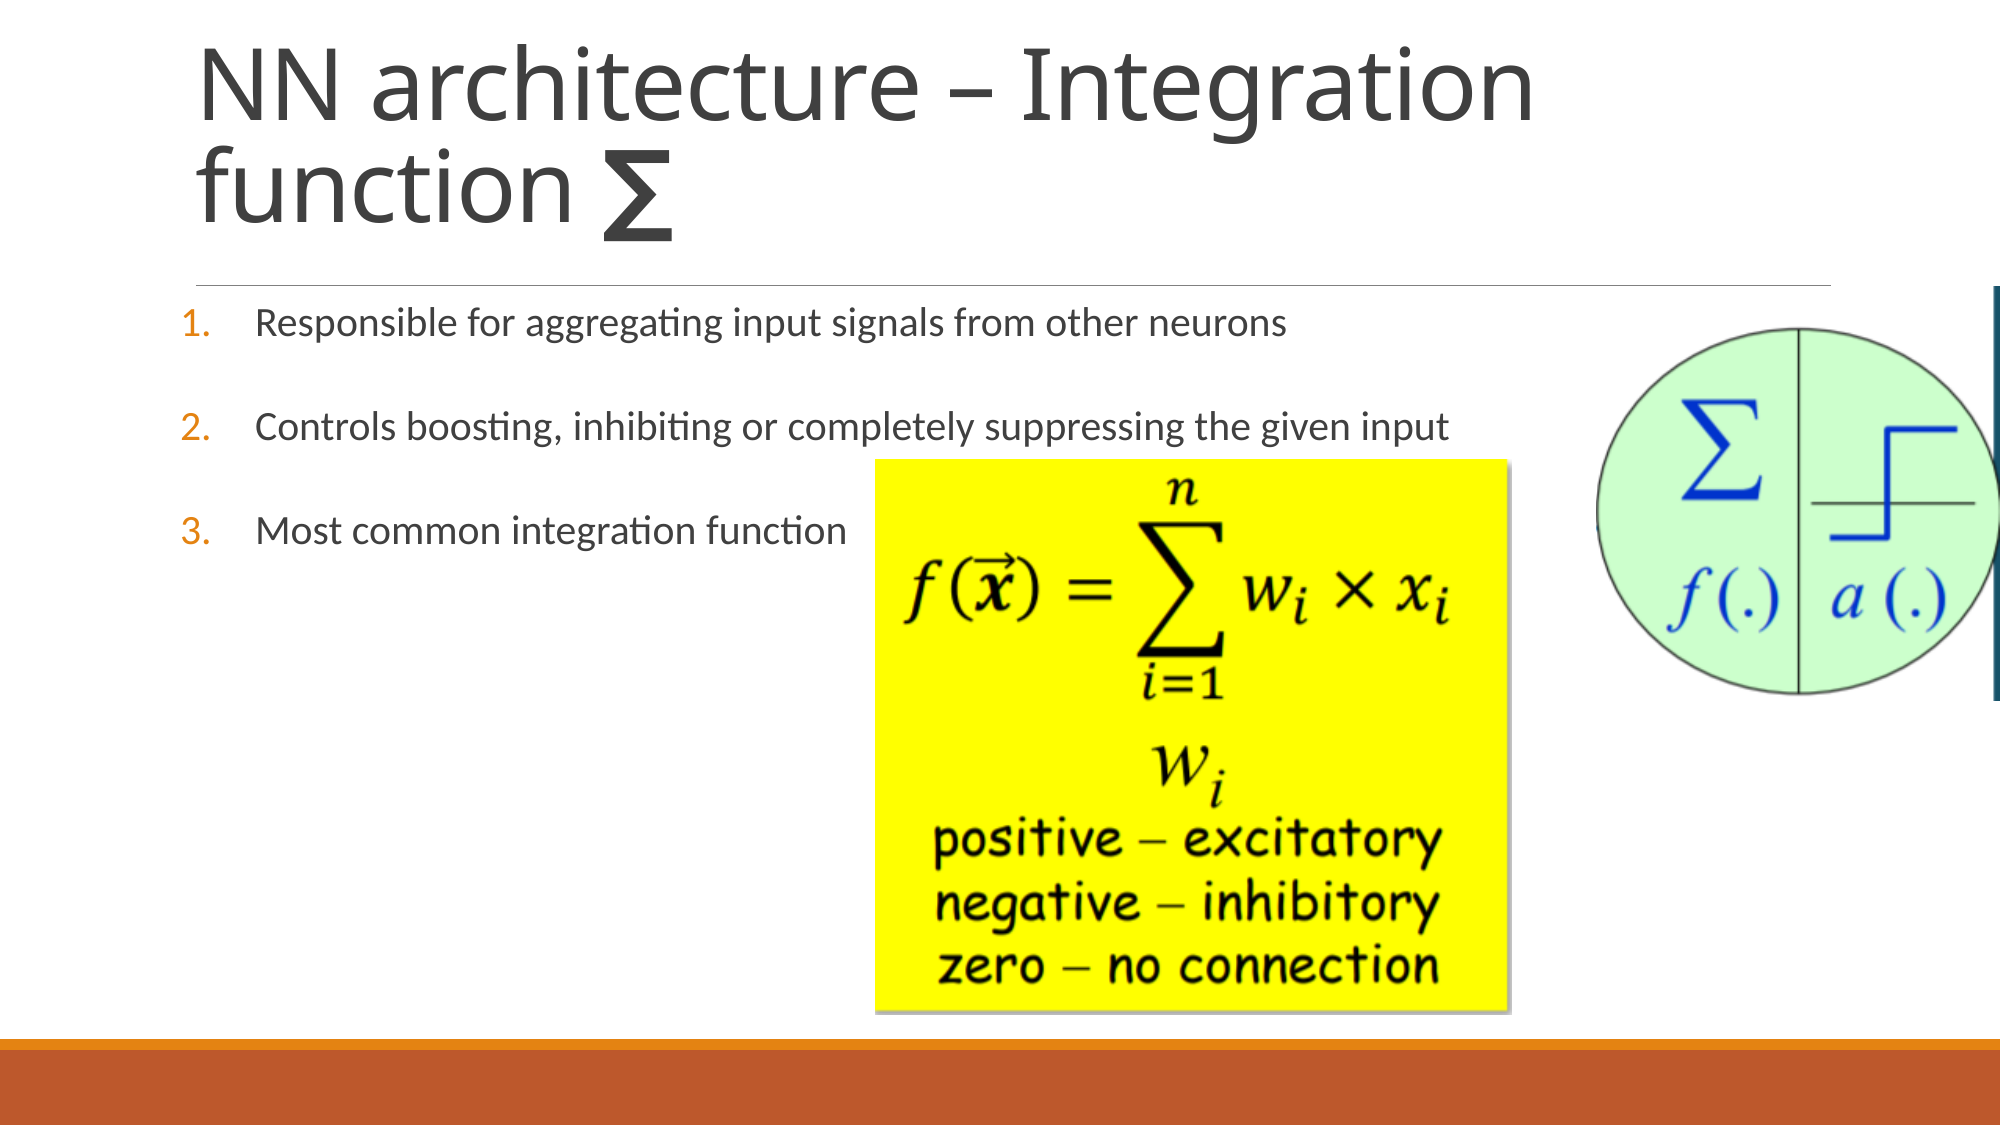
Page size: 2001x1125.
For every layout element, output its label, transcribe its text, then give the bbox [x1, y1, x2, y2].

list Responsible for aggregating input signals from other neurons Controls boosting, inhibiting or completely suppressing the given input Most common integration function [180, 262, 1830, 922]
picture [875, 459, 1513, 1016]
title NN architecture – Integration function ∑ [180, 47, 1830, 251]
picture [1596, 286, 2000, 702]
